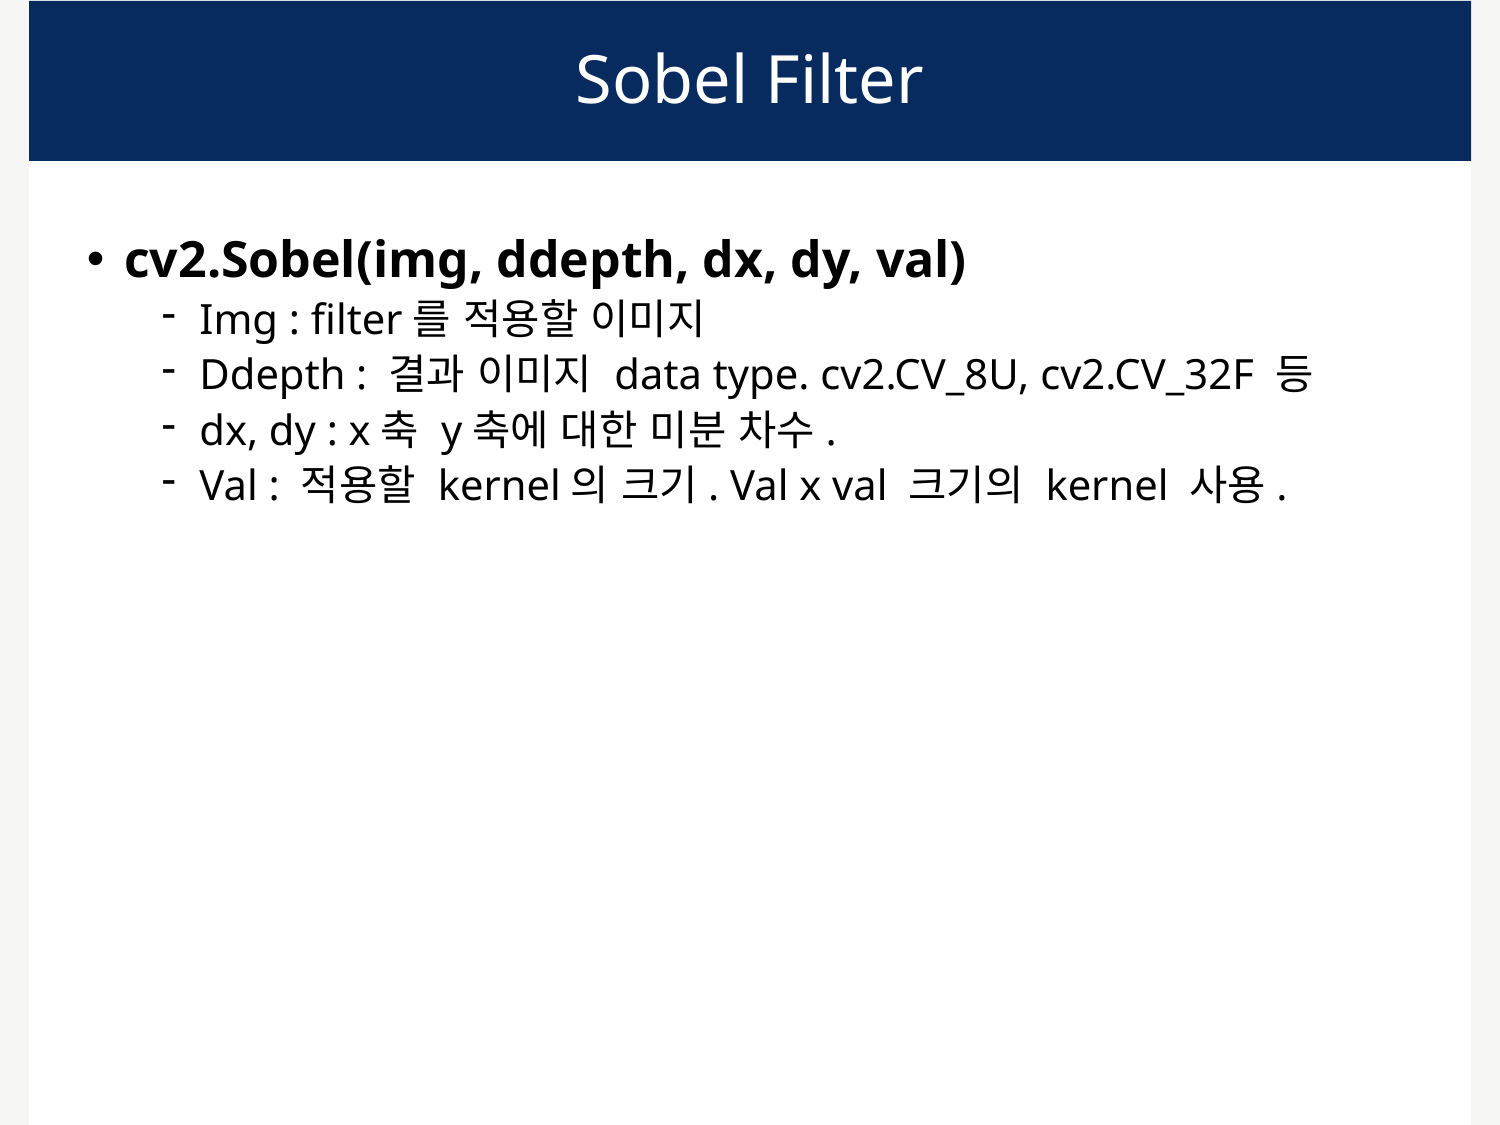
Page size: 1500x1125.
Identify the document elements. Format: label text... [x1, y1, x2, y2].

title Sobel Filter [70, 31, 1430, 132]
list cv2.Sobel(img, ddepth, dx, dy, val) Img : filter를 적용할 이미지 Ddepth : 결과 이미지 data type. cv2.CV_8U, cv2.CV_32F 등 dx, dy : x축 y축에 대한 미분 차수. Val : 적용할 kernel의 크기. Val x val 크기의 kernel 사용. [71, 226, 1430, 1016]
